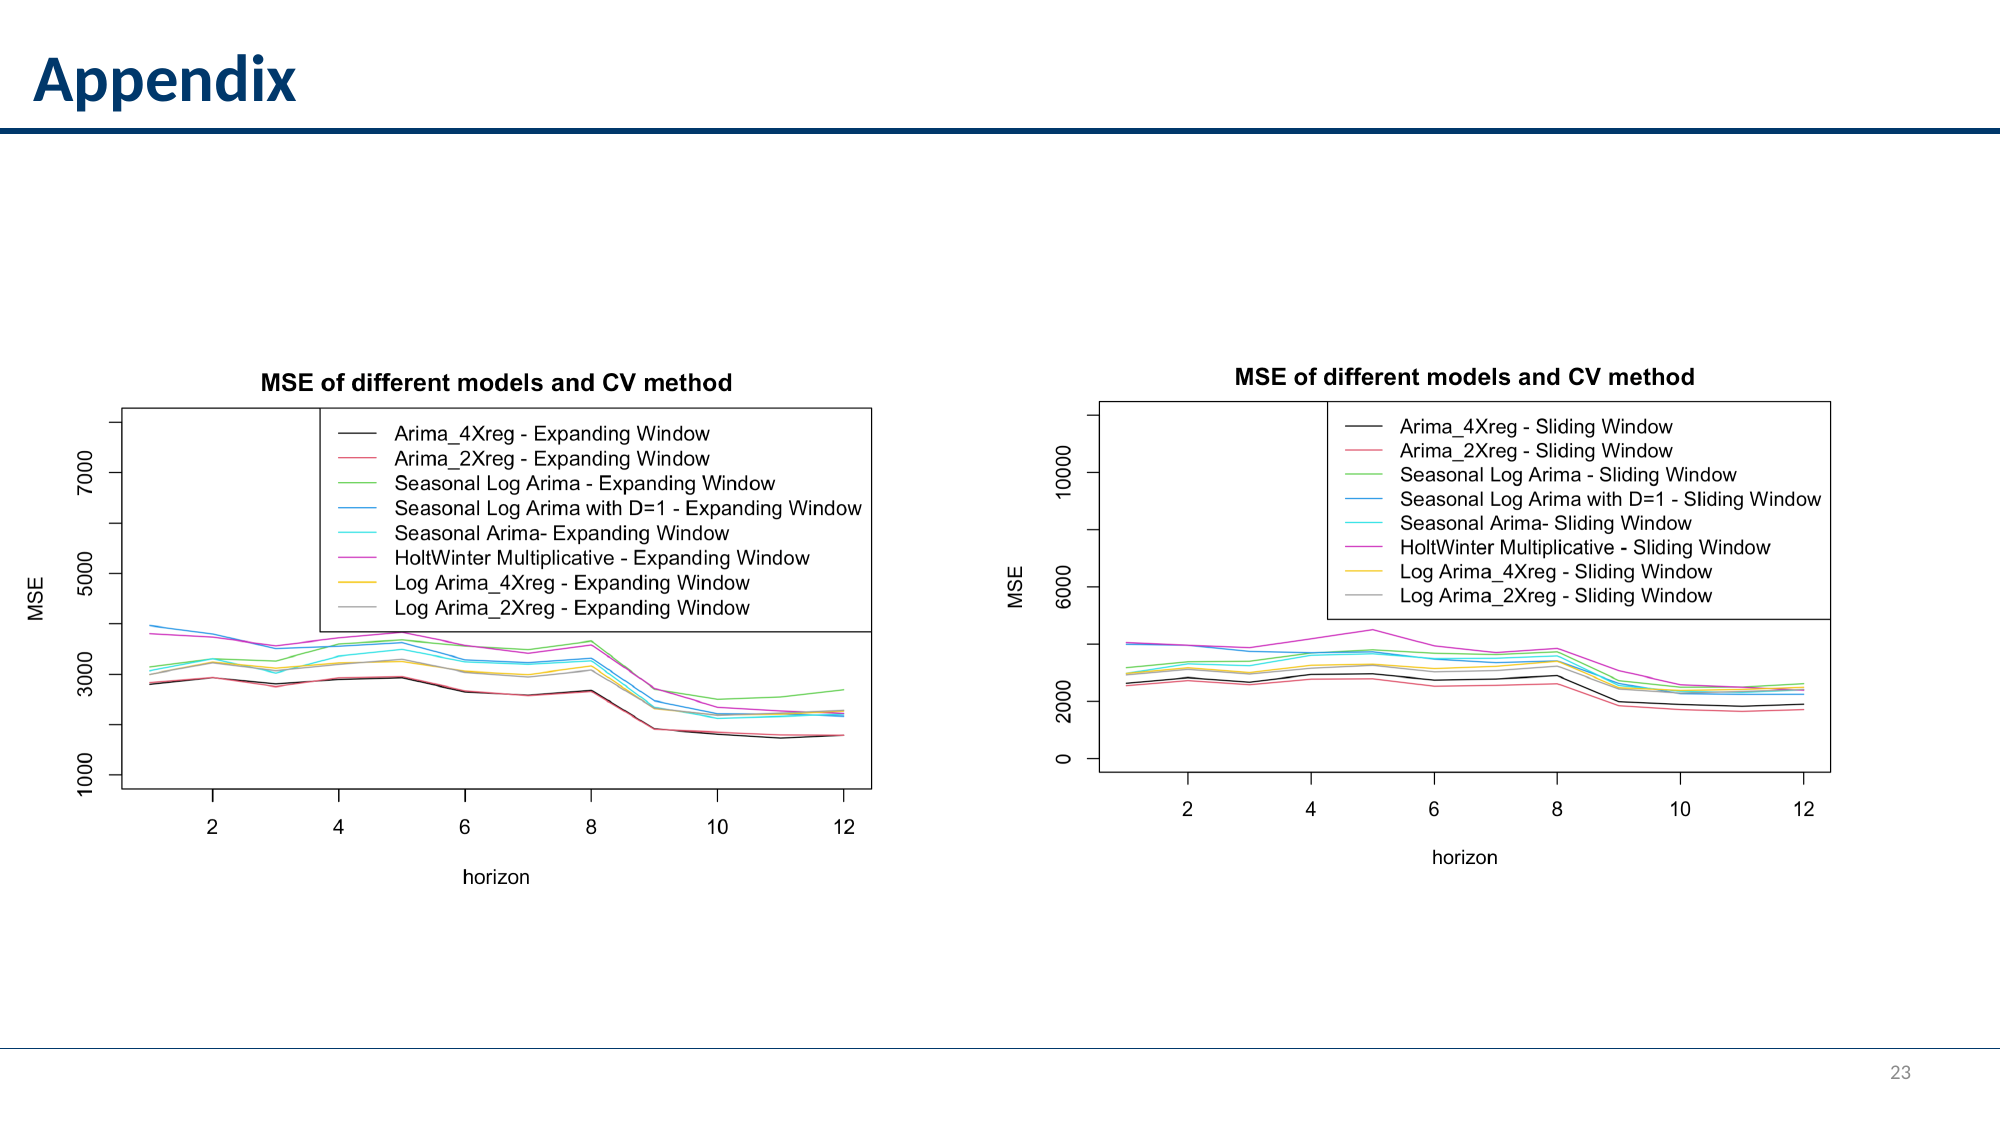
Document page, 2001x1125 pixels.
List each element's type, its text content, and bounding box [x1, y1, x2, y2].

slide_number 23 [1884, 1058, 1917, 1084]
picture [999, 356, 1839, 870]
picture [22, 356, 878, 896]
text_box Appendix [18, 27, 314, 123]
